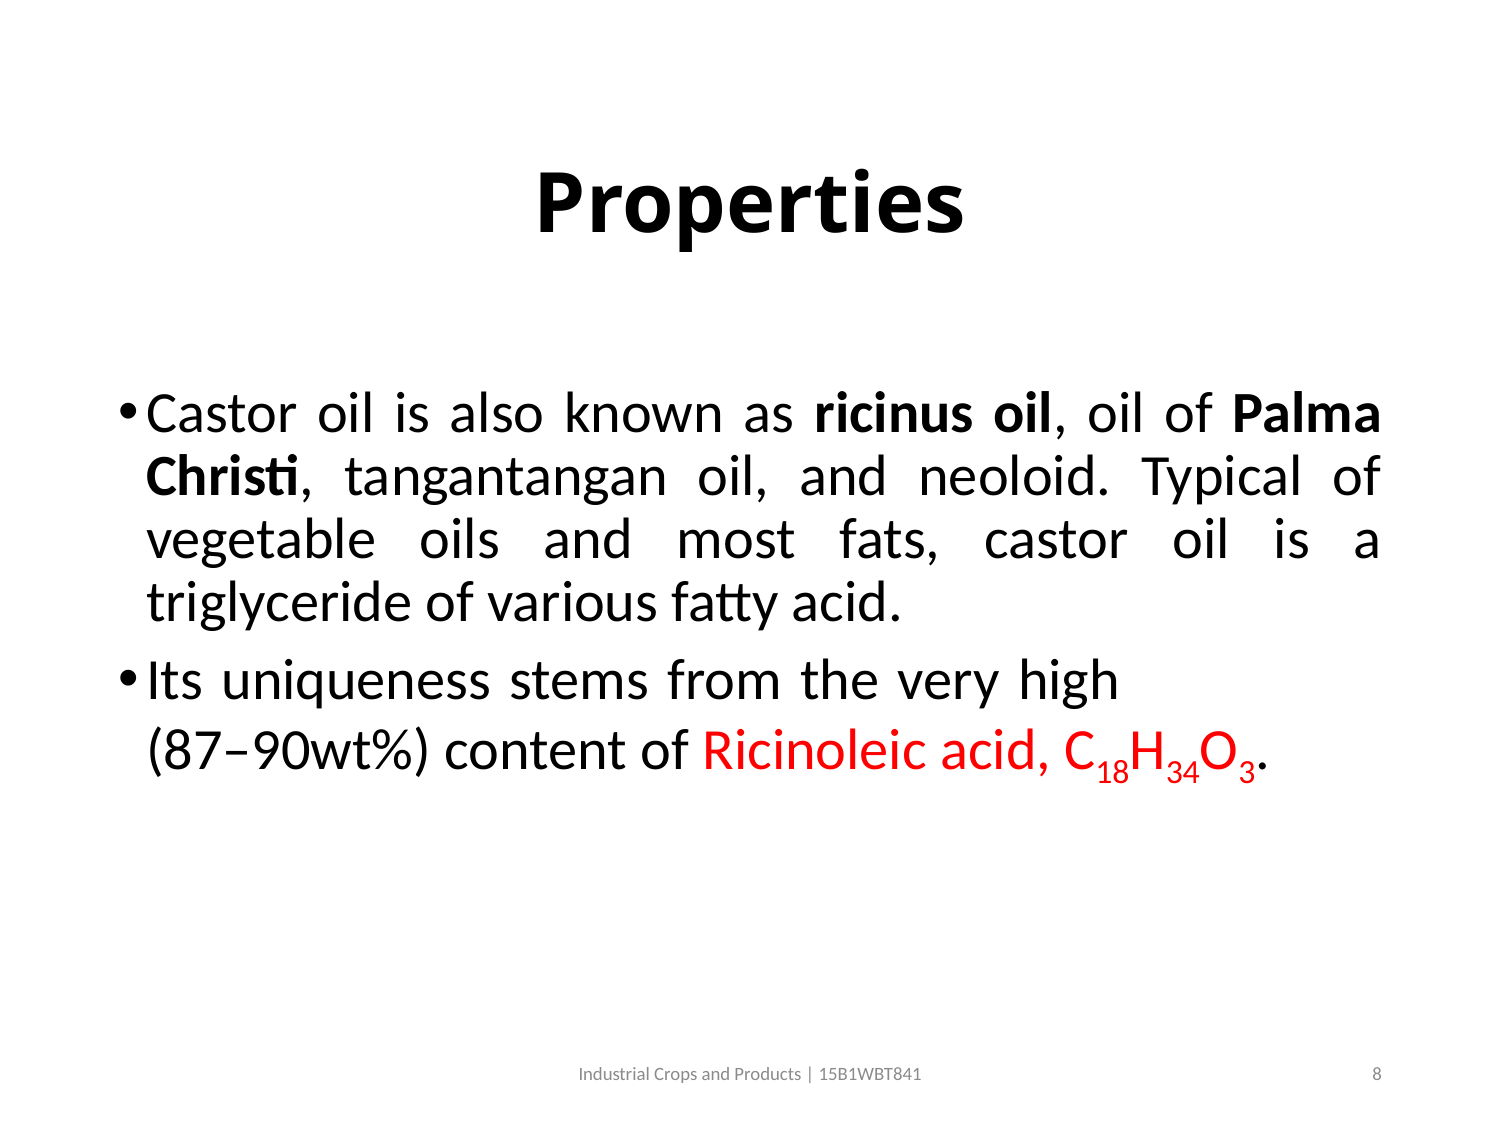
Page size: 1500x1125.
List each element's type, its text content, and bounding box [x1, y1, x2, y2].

slide_number 8 [1059, 1042, 1397, 1103]
title Properties [103, 59, 1397, 278]
footer Industrial Crops and Products | 15B1WBT841 [496, 1042, 1004, 1103]
list Castor oil is also known as ricinus oil, oil of Palma Christi, tangantangan oil, and neoloid. Typical of vegetable oils and most fats, castor oil is a triglyceride of various fatty acid. Its uniqueness stems from the very high (87–90wt%) content of Ricinoleic acid, C18H34O3. [103, 375, 1397, 826]
